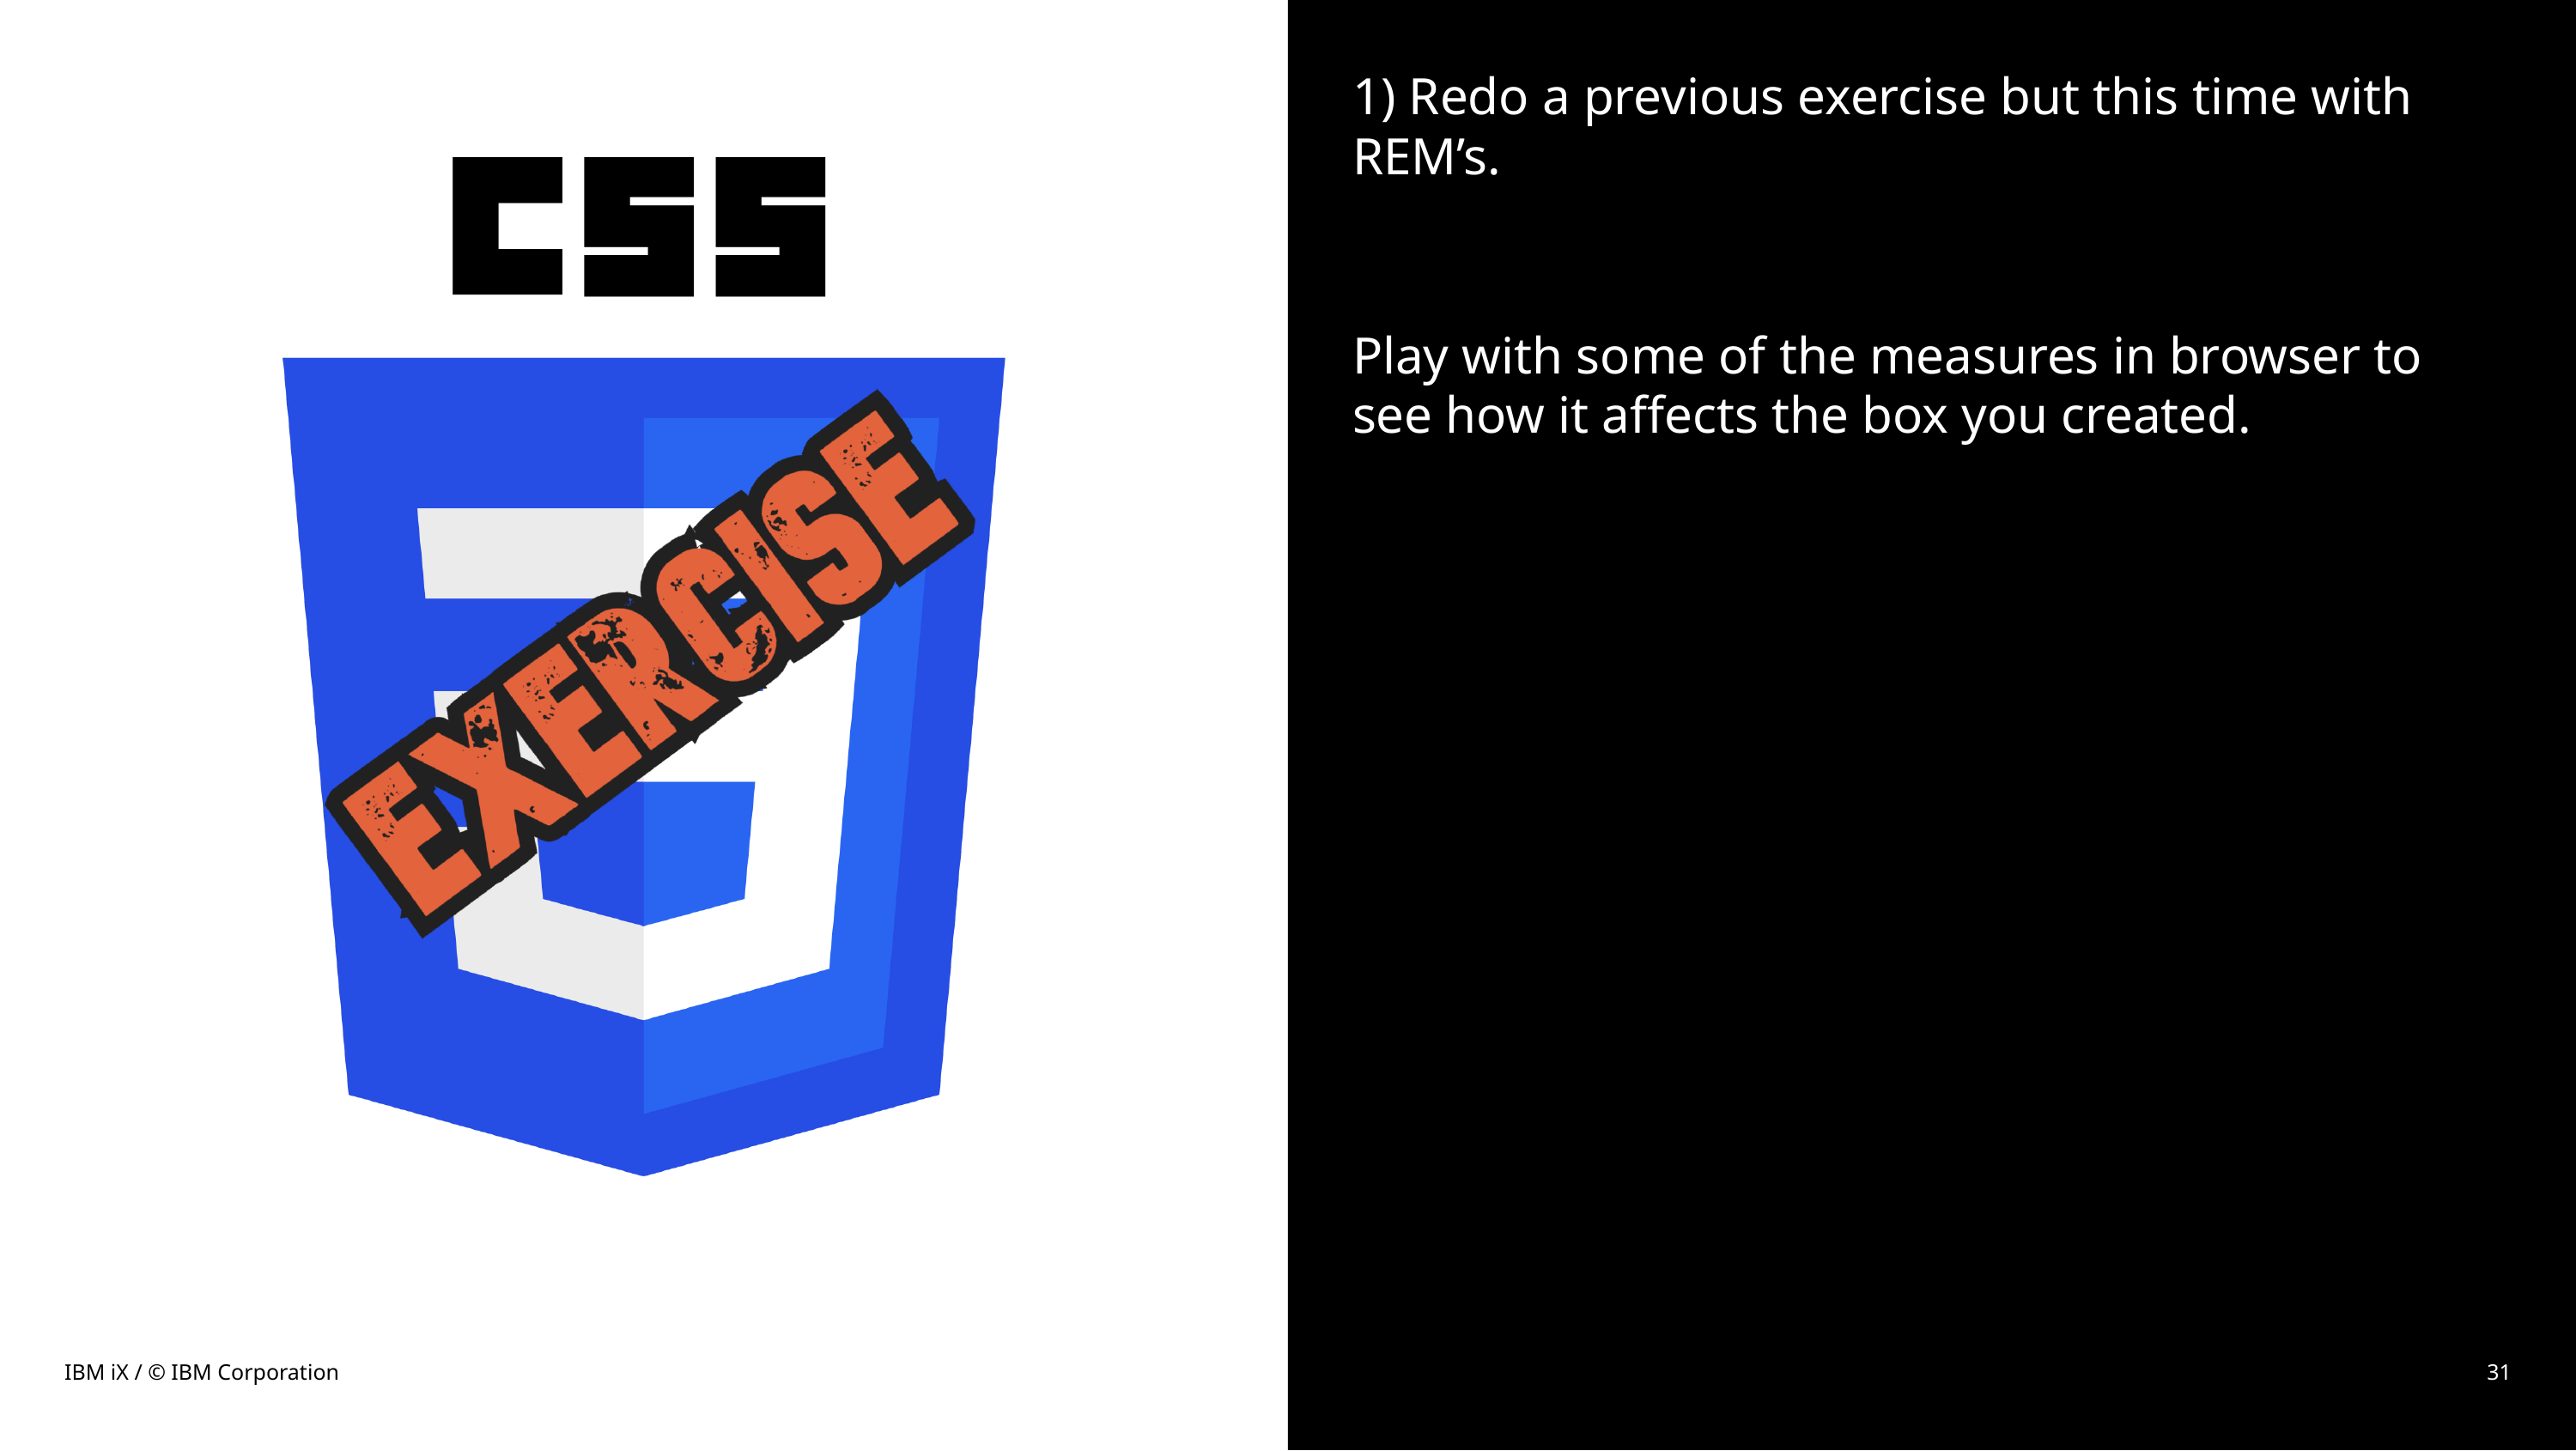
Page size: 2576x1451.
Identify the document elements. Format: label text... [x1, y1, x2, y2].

slide_number 31 [1996, 1350, 2512, 1397]
list 1) Redo a previous exercise but this time with REM’s. Play with some of the measures in browser to see how it affects the box you created. [1352, 64, 2512, 1270]
footer IBM iX / © IBM Corporation [64, 1350, 1224, 1397]
picture [283, 156, 1005, 1177]
